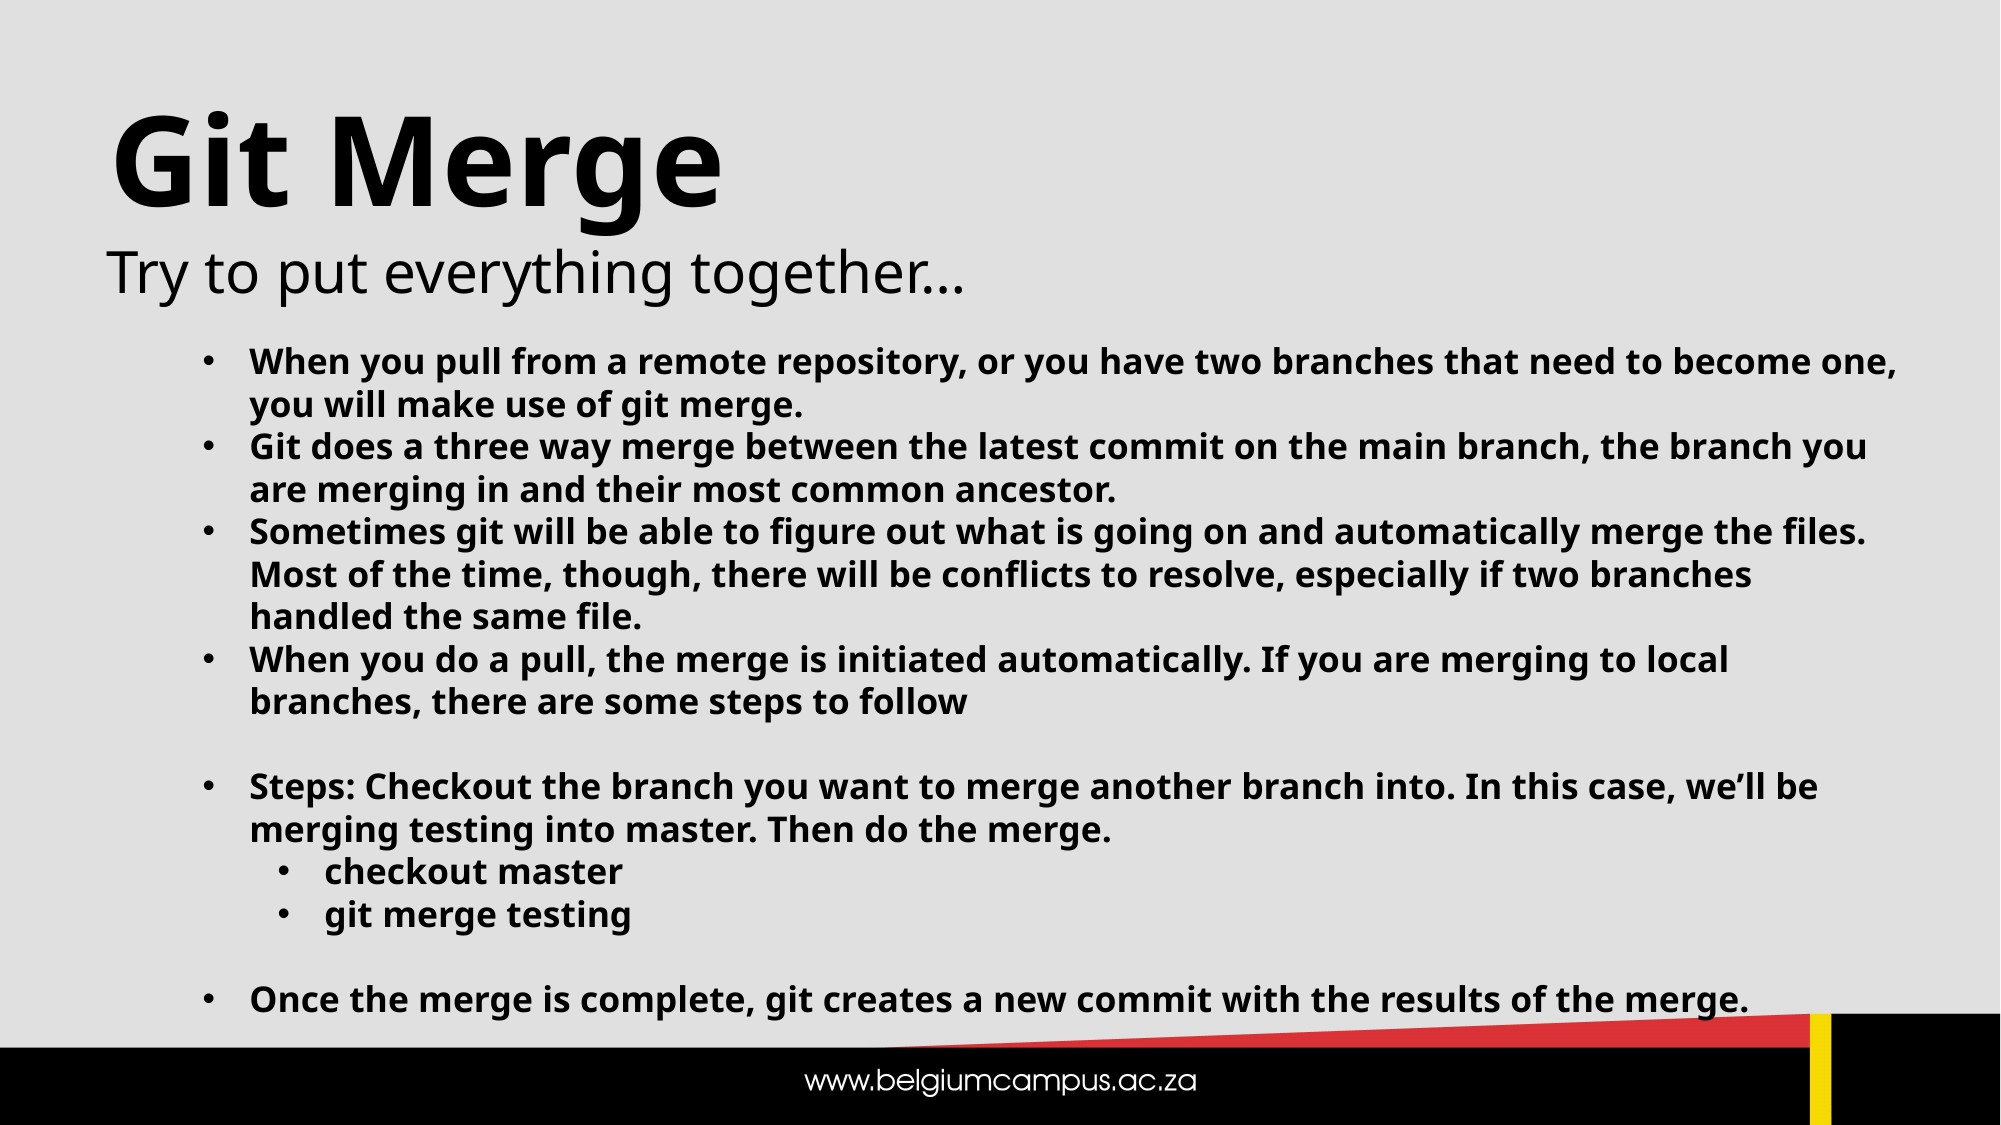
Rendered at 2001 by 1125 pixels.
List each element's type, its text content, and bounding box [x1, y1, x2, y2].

text_box Try to put everything together… [91, 227, 981, 313]
title Git Merge [94, 105, 1820, 228]
picture [0, 0, 2001, 1125]
text_box When you pull from a remote repository, or you have two branches that need to become one, you will make use of git merge. Git does a three way merge between the latest commit on the main branch, the branch you are merging in and their most common ancestor. Sometimes git will be able to figure out what is going on and automatically merge the files. Most of the time, though, there will be conflicts to resolve, especially if two branches handled the same file. When you do a pull, the merge is initiated automatically. If you are merging to local branches, there are some steps to follow Steps: Checkout the branch you want to merge another branch into. In this case, we’ll be merging testing into master. Then do the merge. checkout master git merge testing Once the merge is complete, git creates a new commit with the results of the merge. [37, 331, 1920, 1125]
